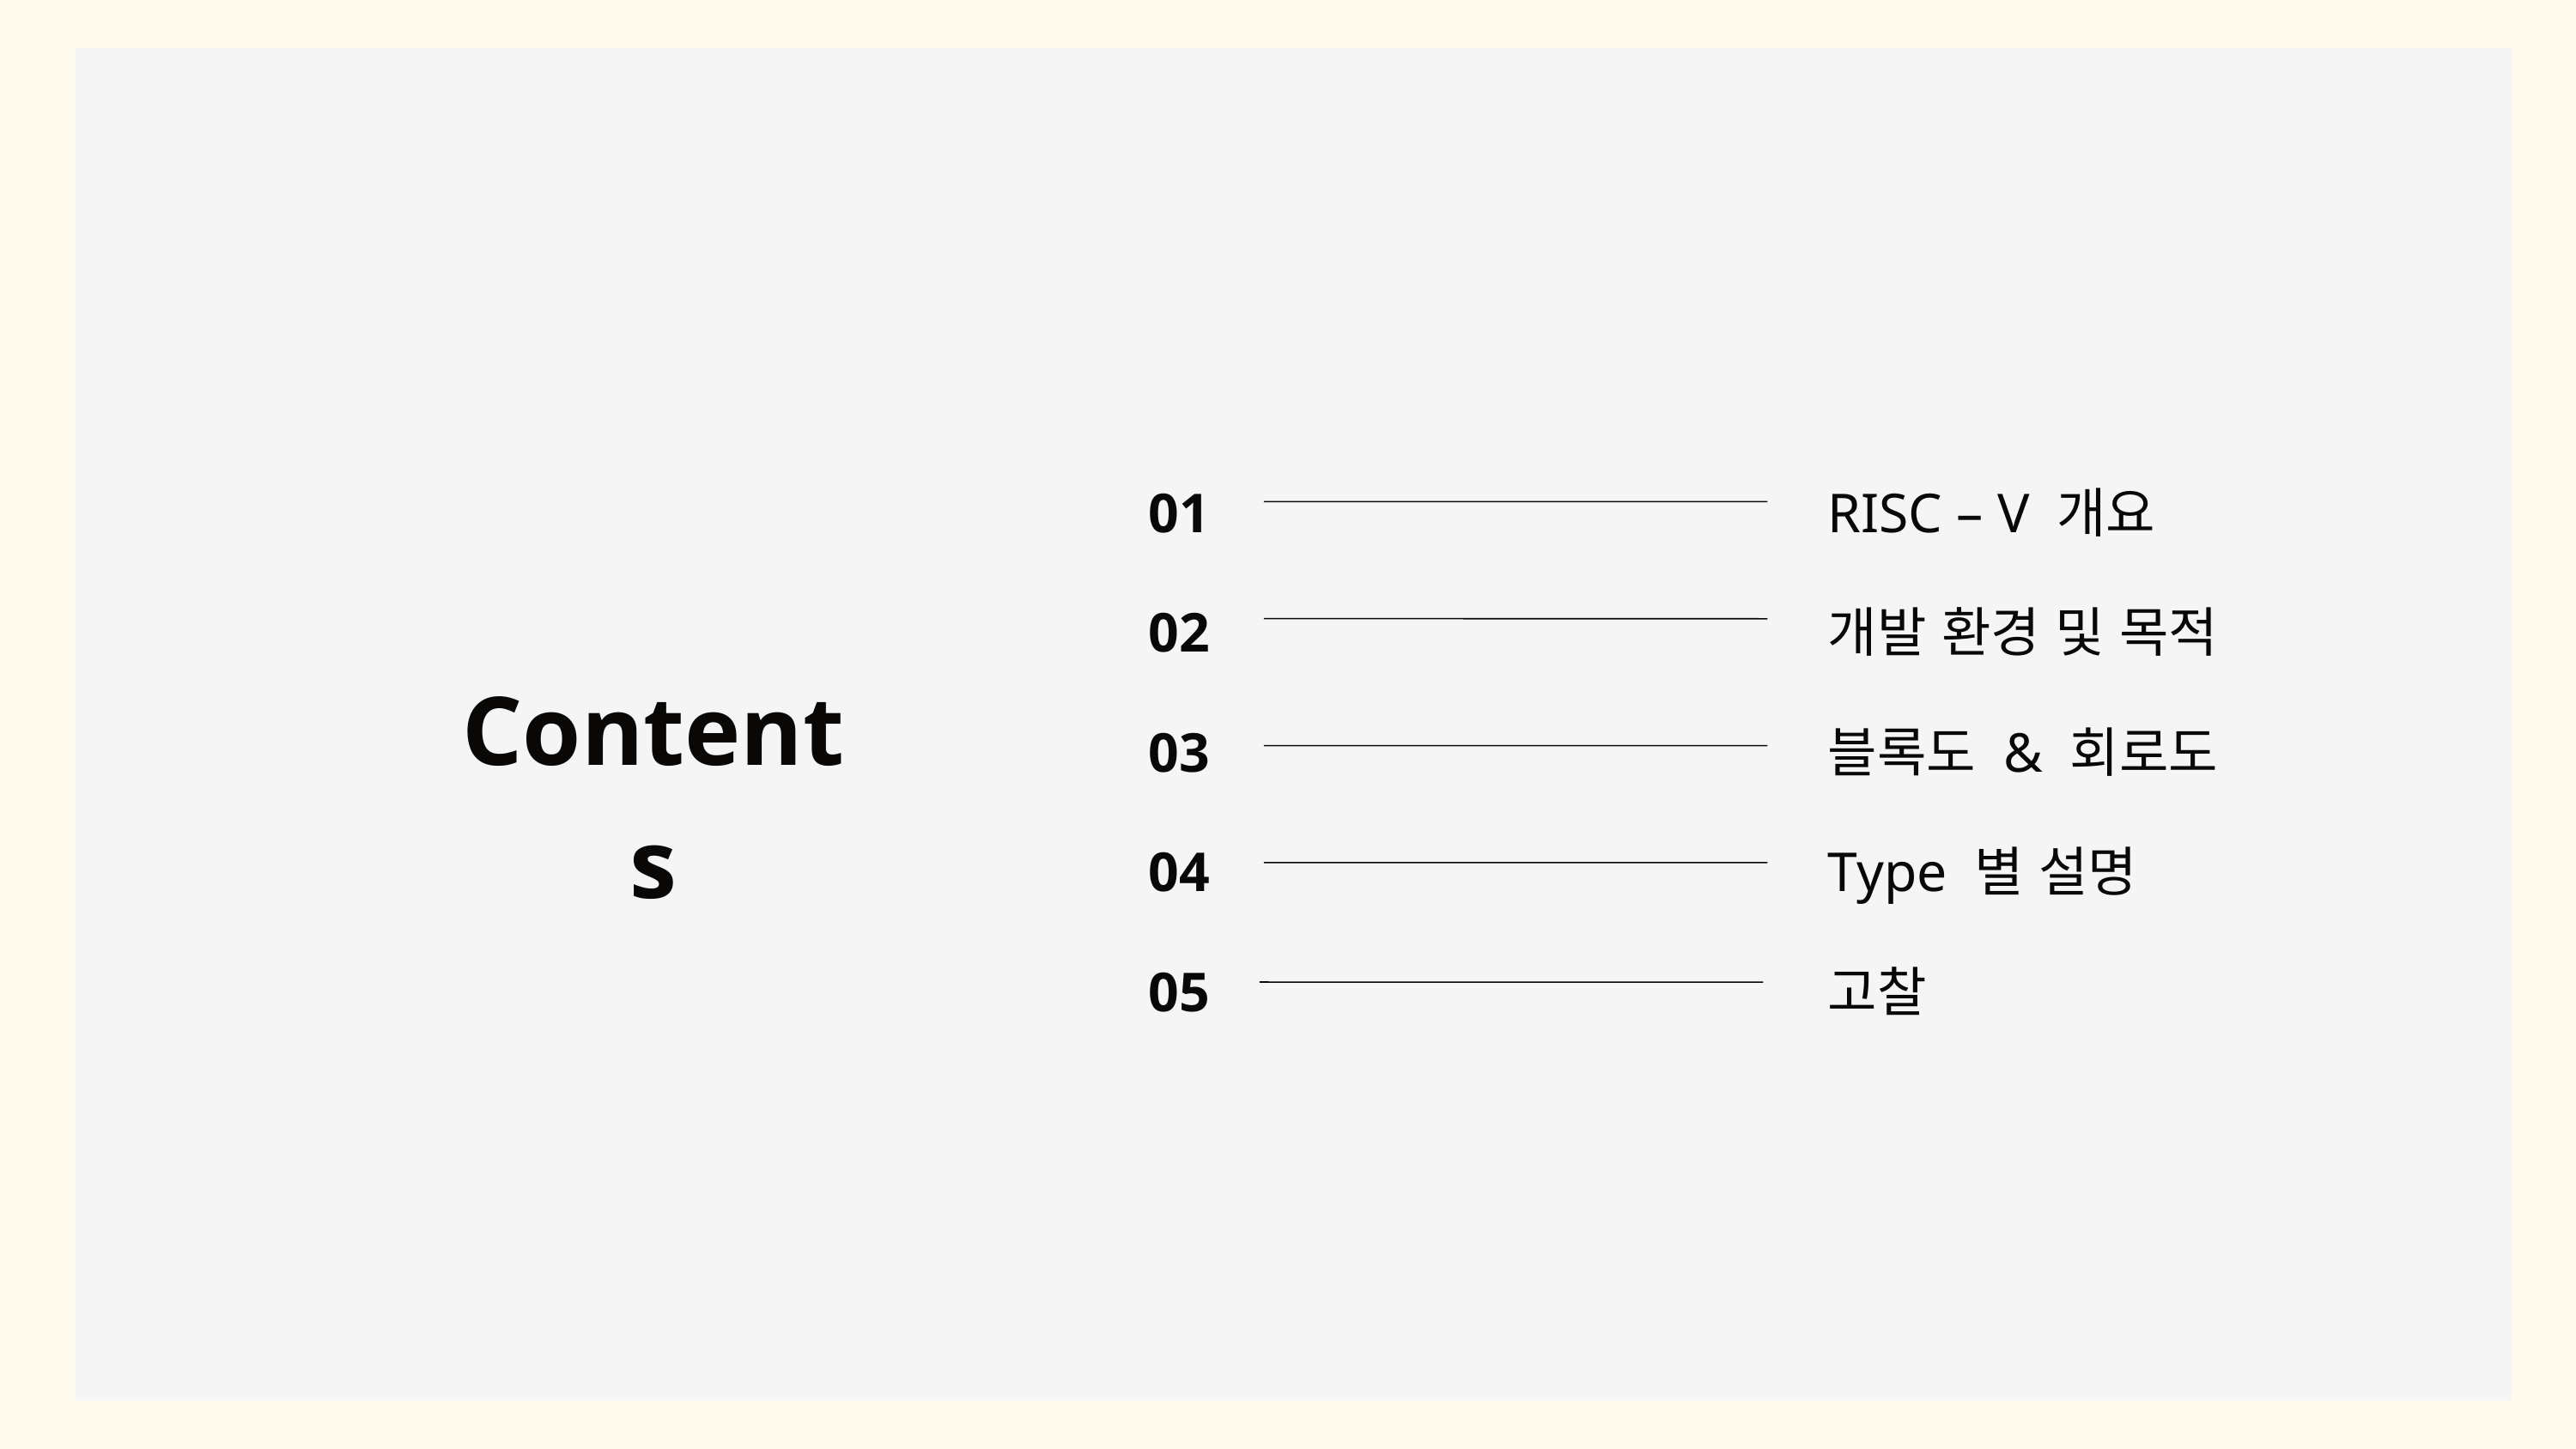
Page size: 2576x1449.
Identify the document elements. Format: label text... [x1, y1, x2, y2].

text_box Contents [446, 651, 860, 918]
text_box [1148, 423, 2397, 1150]
text_box [75, 48, 2512, 1401]
